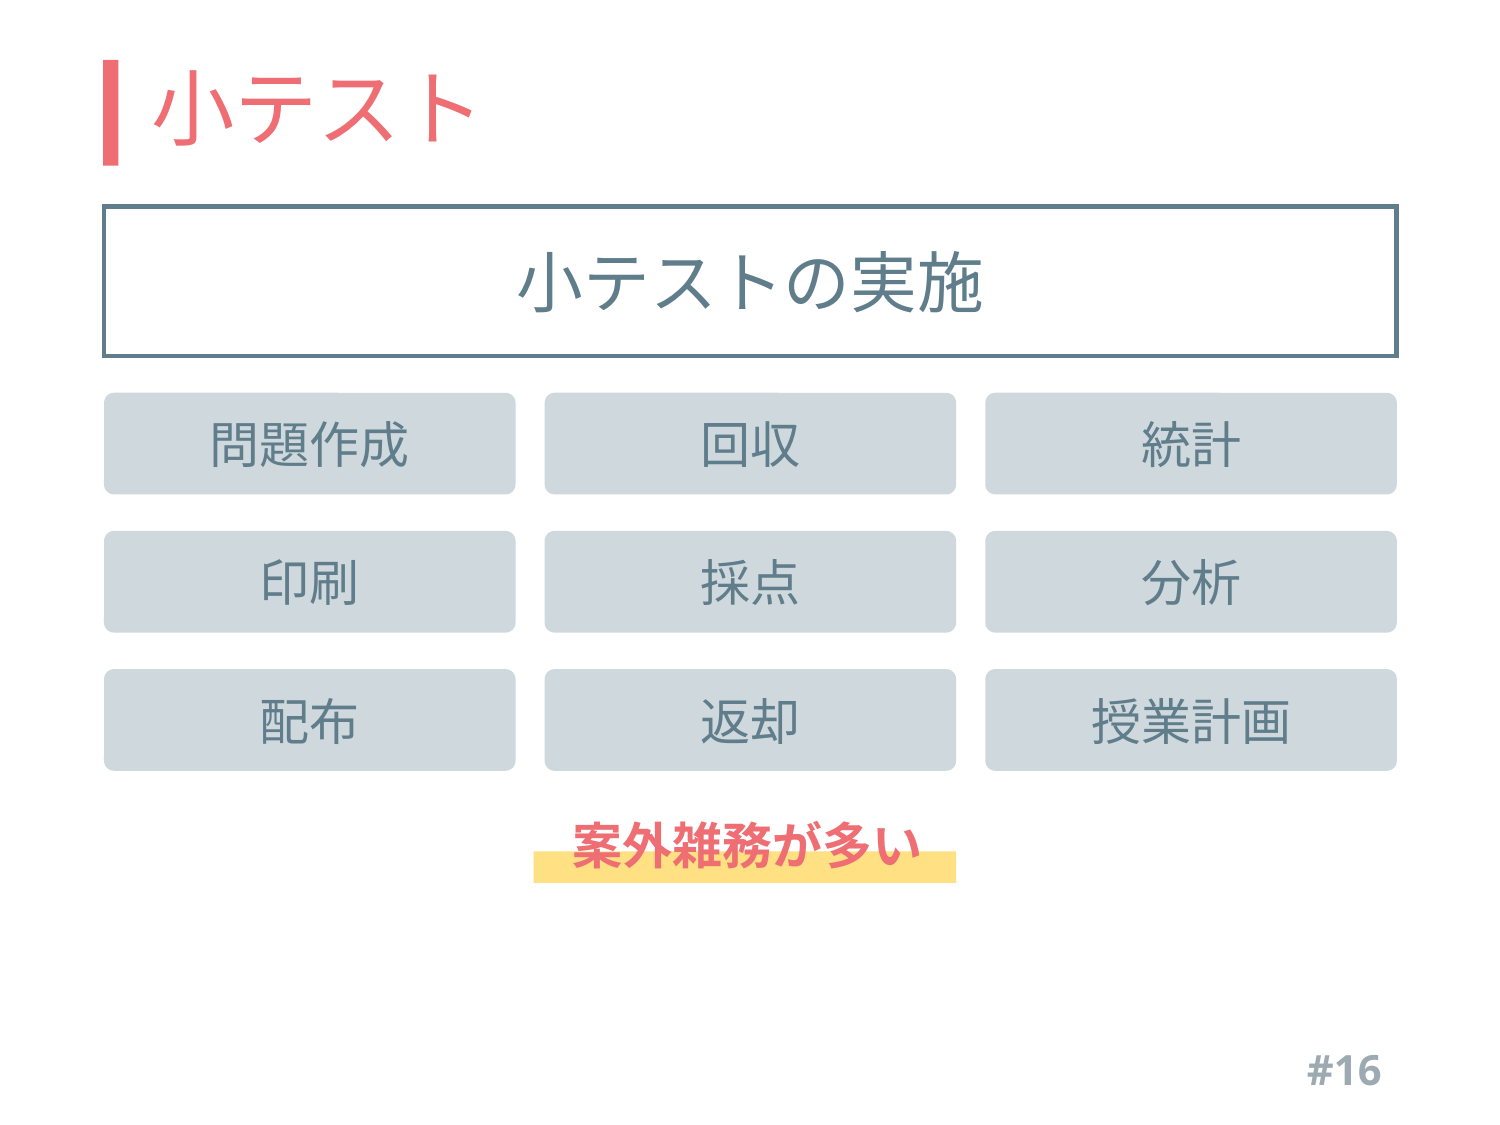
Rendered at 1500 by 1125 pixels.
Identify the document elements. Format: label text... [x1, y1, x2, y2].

text_box 統計 [984, 391, 1398, 496]
text_box 印刷 [102, 529, 517, 634]
text_box 授業計画 [984, 668, 1398, 772]
text_box 小テストの実施 [103, 205, 1398, 357]
text_box 問題作成 [102, 391, 517, 496]
text_box 配布 [102, 668, 517, 772]
text_box 分析 [984, 529, 1398, 634]
text_box 採点 [543, 529, 958, 634]
text_box 返却 [543, 668, 958, 772]
text_box [532, 850, 957, 884]
text_box 案外雑務が多い [538, 807, 957, 882]
slide_number #16 [1059, 1042, 1397, 1103]
title 小テスト [136, 59, 1397, 166]
text_box 回収 [543, 391, 958, 496]
